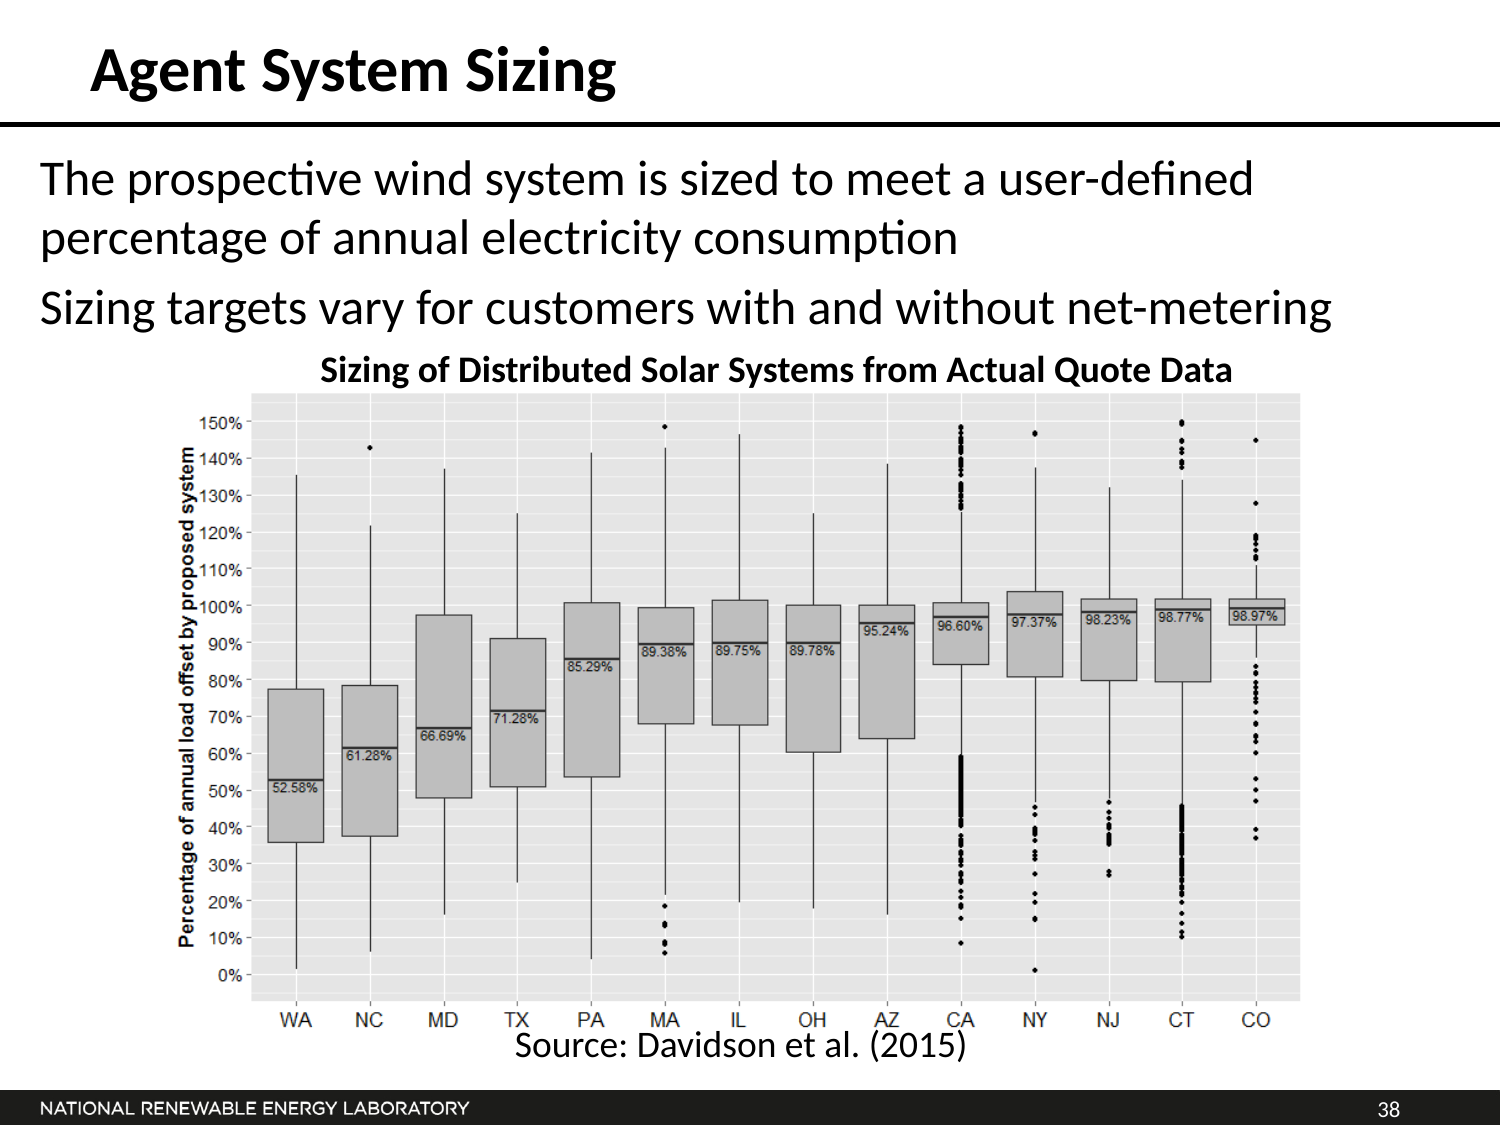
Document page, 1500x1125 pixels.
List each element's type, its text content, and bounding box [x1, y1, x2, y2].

title Agent System Sizing [75, 20, 1425, 113]
list The prospective wind system is sized to meet a user-defined percentage of annual electricity consumption Sizing targets vary for customers with and without net-metering [24, 137, 1450, 900]
picture [158, 370, 1326, 1063]
picture [0, 1090, 1500, 1125]
text_box Sizing of Distributed Solar Systems from Actual Quote Data [283, 337, 1271, 368]
